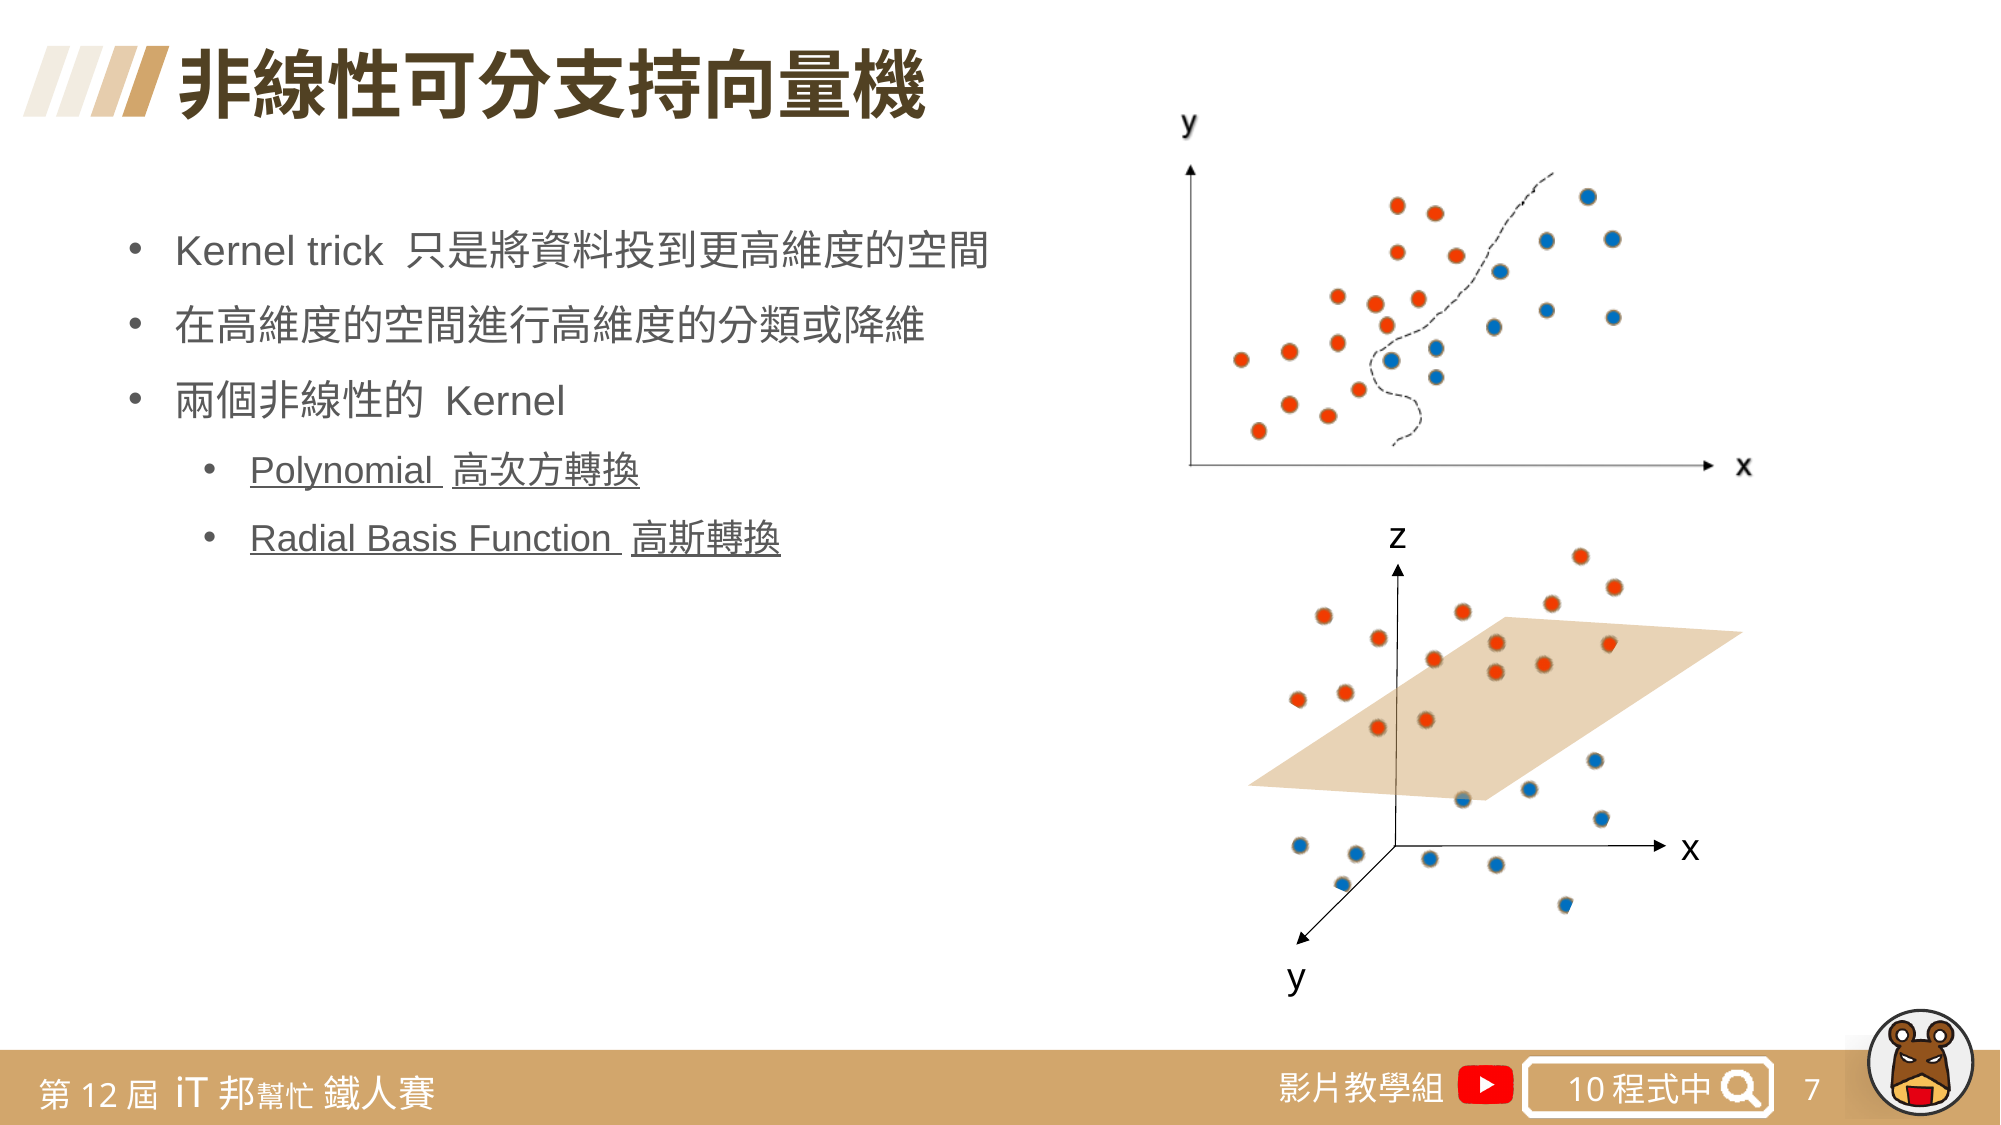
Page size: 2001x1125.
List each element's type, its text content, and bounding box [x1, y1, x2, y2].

text_box [1244, 739, 1316, 791]
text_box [1296, 846, 1396, 945]
picture [1410, 962, 1774, 1125]
list 非線性可分支持向量機 [162, 40, 1691, 138]
picture [1160, 88, 1773, 931]
text_box Kernel trick 只是將資料投到更高維度的空間 在高維度的空間進行高維度的分類或降維 兩個非線性的 Kernel Polynomial 高次方轉換 Radial Basis Function 高斯轉換 [113, 191, 1005, 566]
picture [1871, 1012, 1971, 1112]
text_box y [1272, 944, 1321, 1005]
text_box [1597, 621, 1747, 729]
text_box x [1666, 815, 1716, 876]
